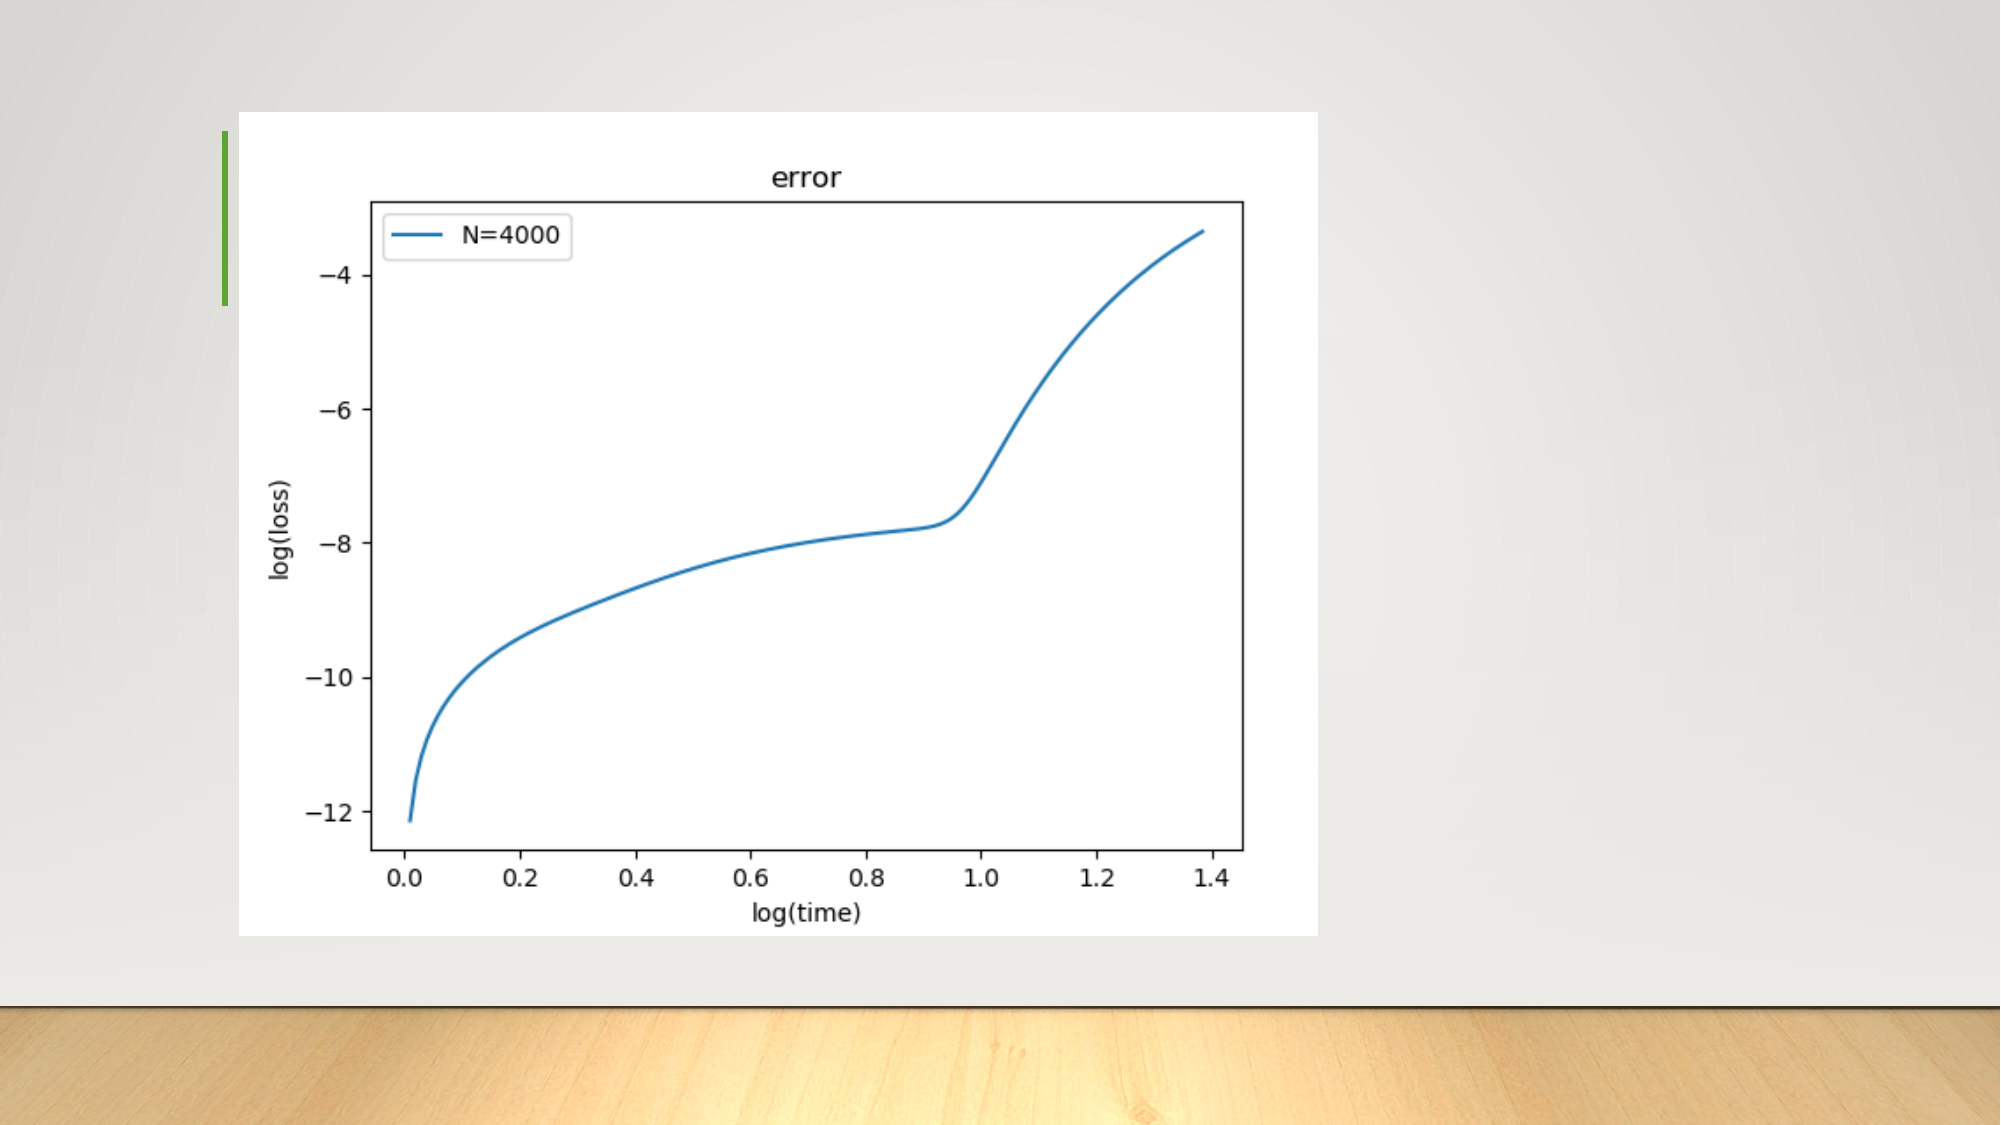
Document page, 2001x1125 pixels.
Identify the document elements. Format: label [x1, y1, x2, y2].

picture [239, 112, 1318, 937]
picture [0, 1006, 2000, 1125]
